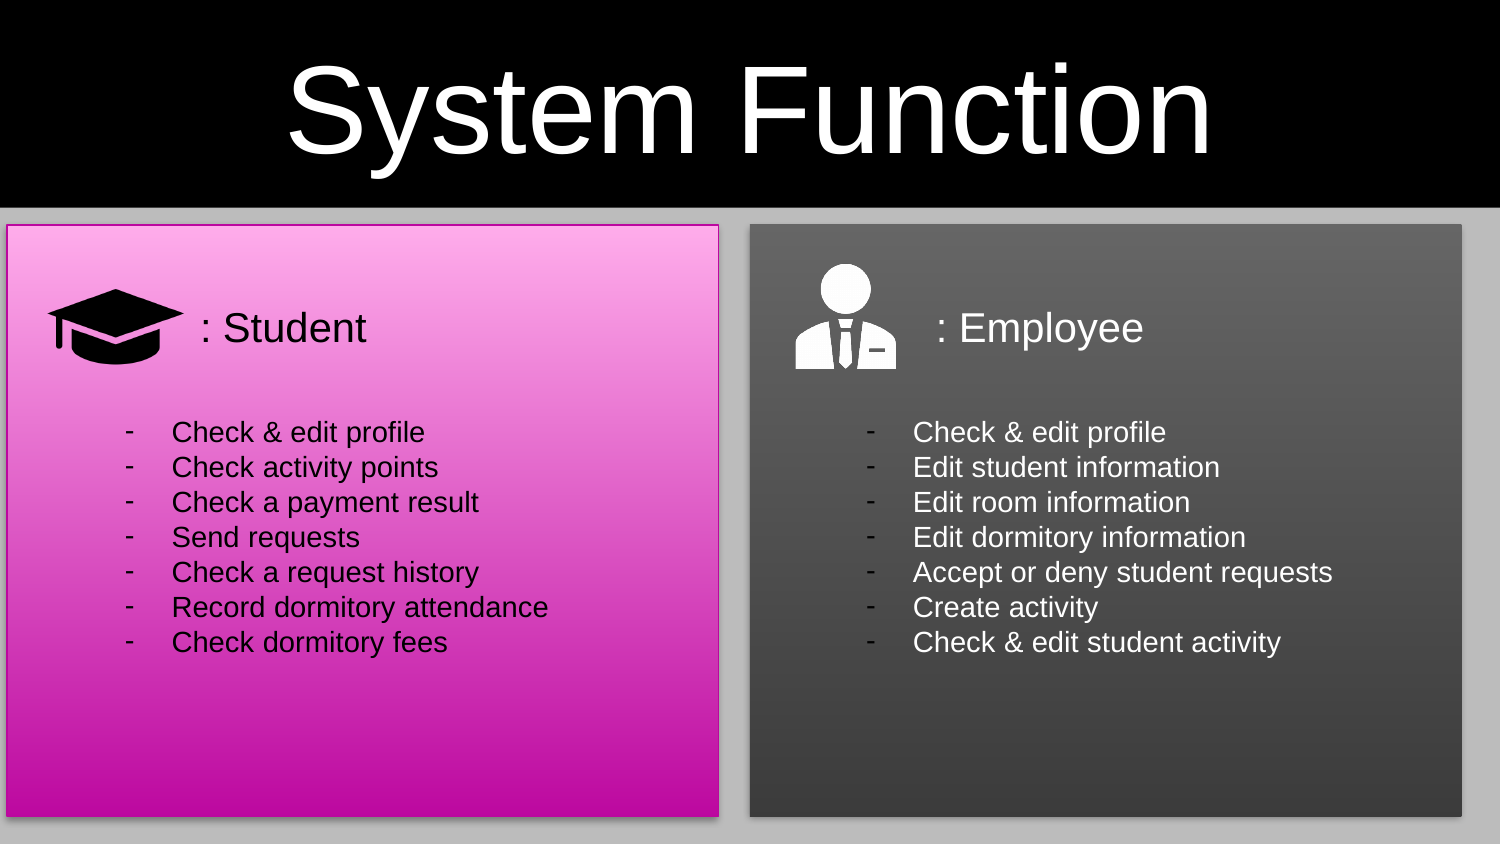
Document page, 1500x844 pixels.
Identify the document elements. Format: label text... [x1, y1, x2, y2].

text_box [749, 224, 1462, 817]
text_box System Function [0, 0, 1500, 208]
text_box [6, 224, 719, 817]
picture [770, 240, 922, 391]
text_box : Employee [927, 293, 1218, 359]
text_box Check & edit profile Edit student information Edit room information Edit dormitory information Accept or deny student requests Create activity Check & edit student activity [851, 405, 1406, 701]
picture [39, 251, 191, 402]
text_box : Student [196, 293, 482, 359]
text_box Check & edit profile Check activity points Check a payment result Send requests Check a request history Record dormitory attendance Check dormitory fees [109, 405, 665, 666]
